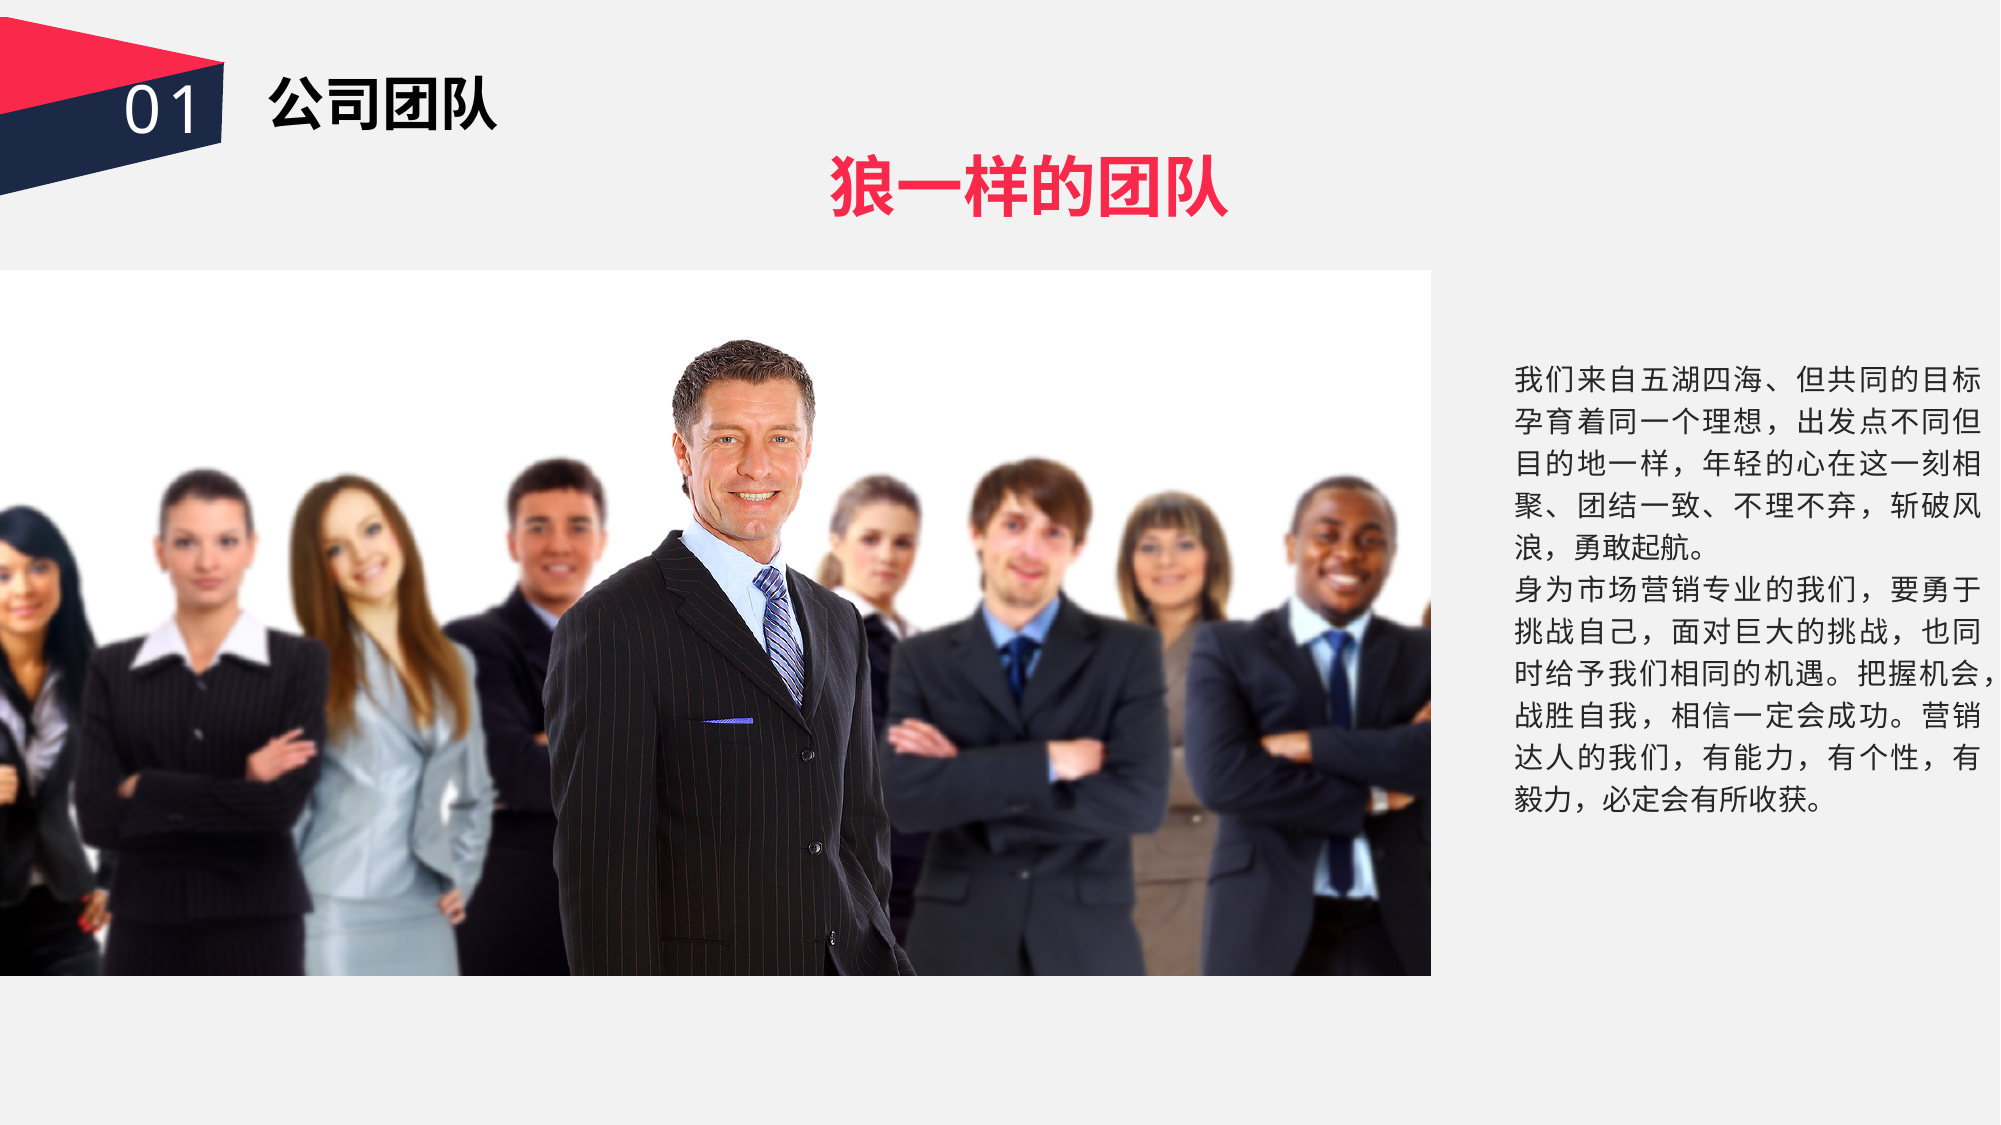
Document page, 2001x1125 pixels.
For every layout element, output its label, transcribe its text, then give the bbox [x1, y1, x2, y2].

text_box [0, 17, 296, 213]
text_box 狼一样的团队 [814, 137, 1500, 233]
text_box 公司团队 [296, 59, 860, 144]
text_box 我们来自五湖四海、但共同的目标孕育着同一个理想，出发点不同但目的地一样，年轻的心在这一刻相聚、团结一致、不理不弃，斩破风浪，勇敢起航。 身为市场营销专业的我们，要勇于挑战自己，面对巨大的挑战，也同时给予我们相同的机遇。把握机会，战胜自我，相信一定会成功。营销达人的我们，有能力，有个性，有毅力，必定会有所收获。 [1499, 270, 1998, 976]
picture [0, 270, 1431, 976]
